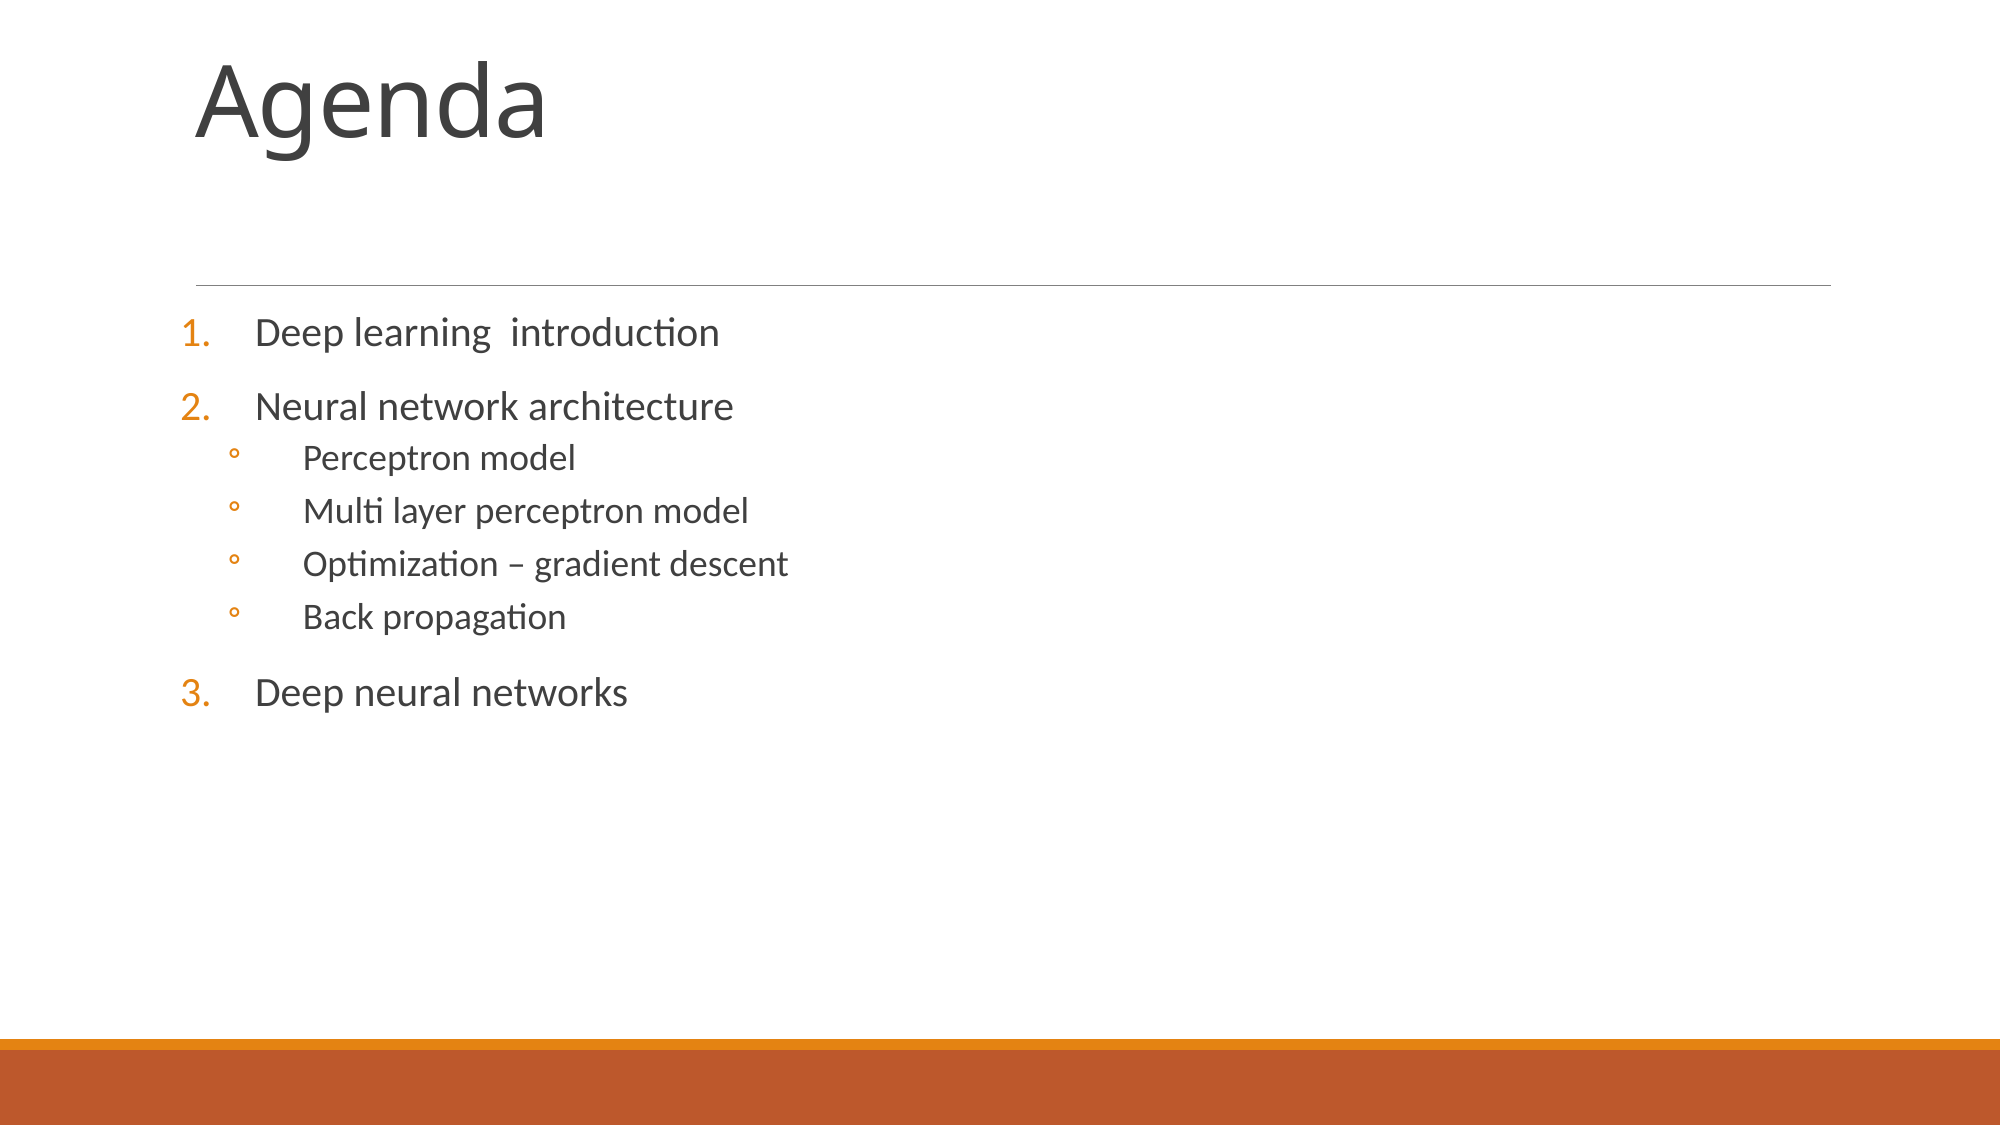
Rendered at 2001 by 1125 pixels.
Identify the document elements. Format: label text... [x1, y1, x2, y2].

list Deep learning introduction Neural network architecture Perceptron model Multi layer perceptron model Optimization – gradient descent Back propagation Deep neural networks [180, 302, 1830, 963]
title Agenda [180, 47, 1830, 285]
